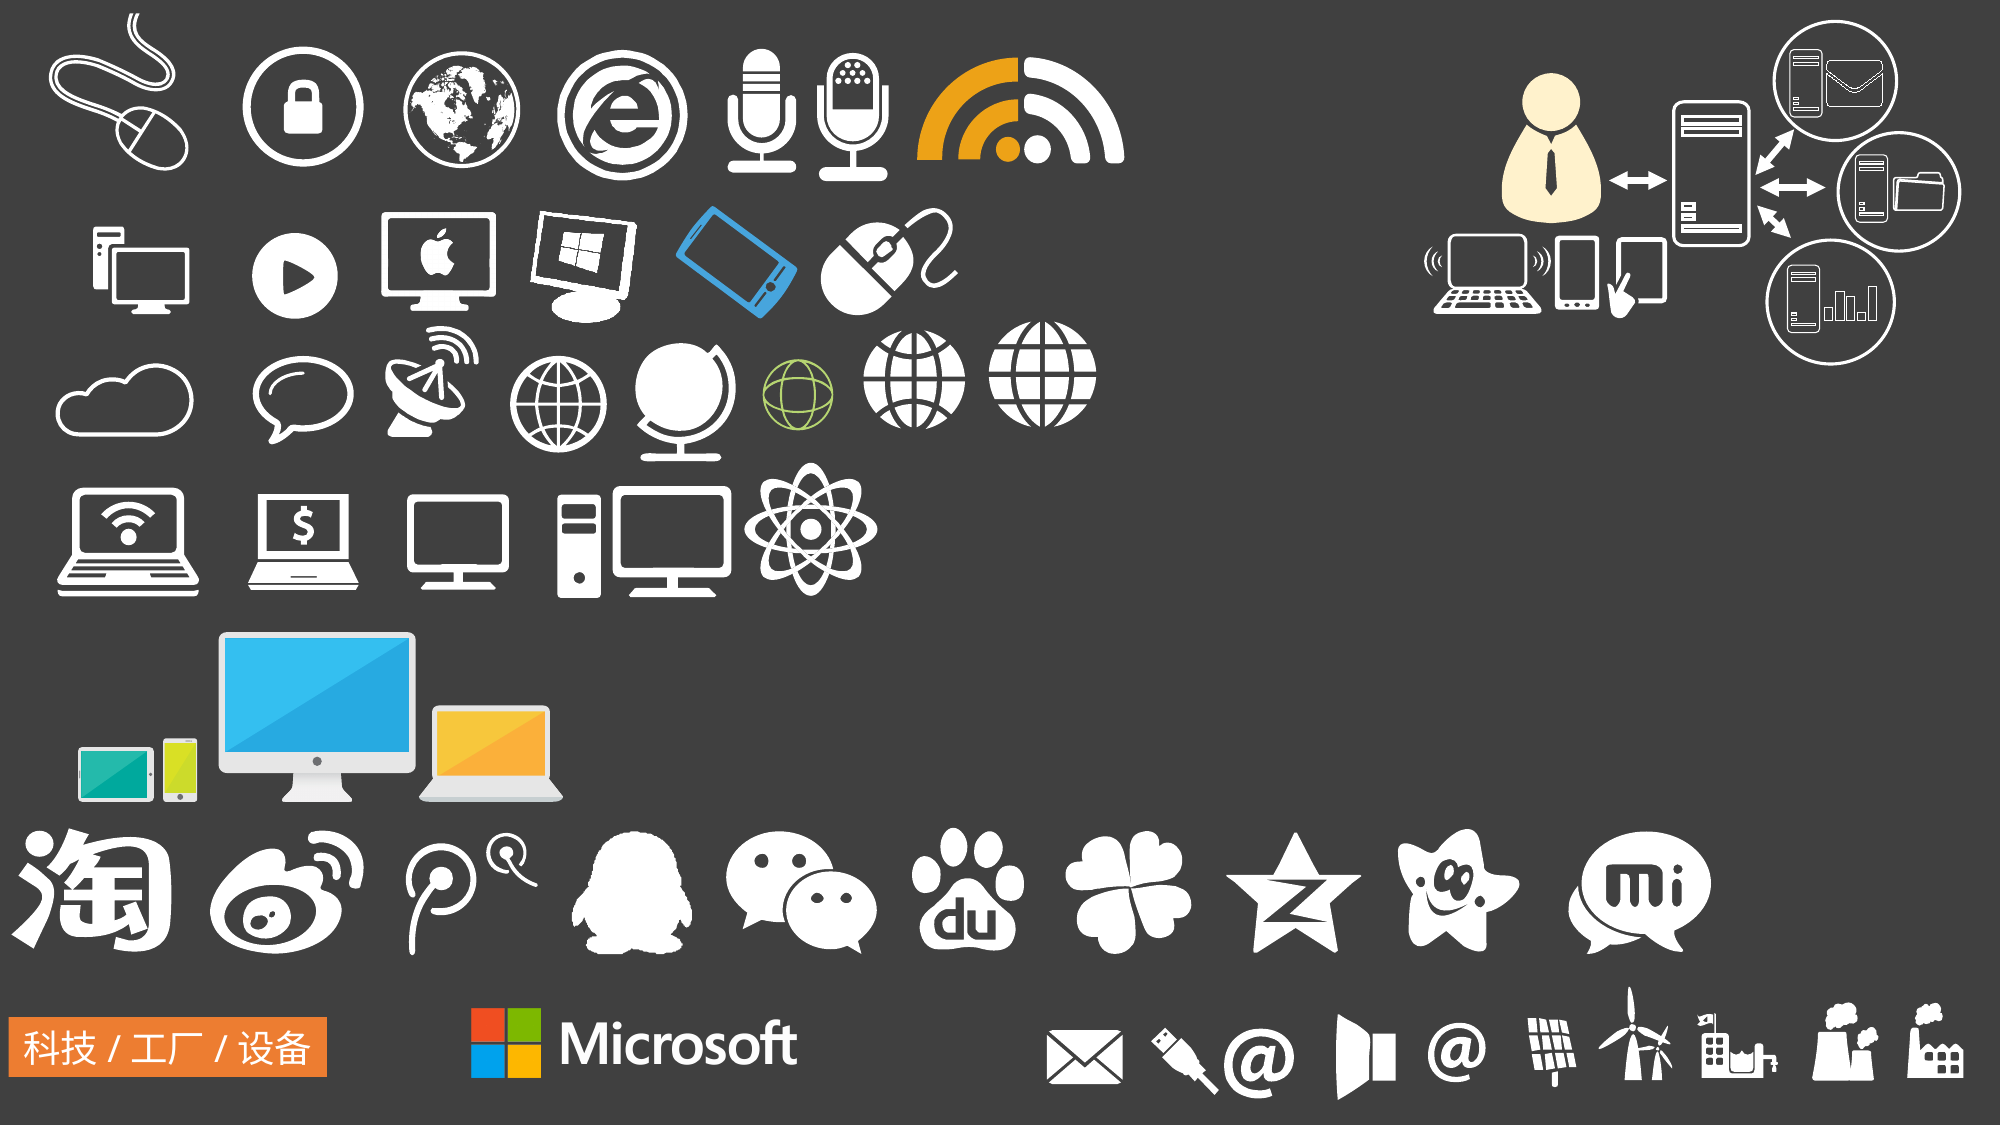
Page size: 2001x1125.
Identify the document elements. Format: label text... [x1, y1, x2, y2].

text_box [1431, 251, 1439, 272]
text_box [57, 487, 199, 585]
text_box [1226, 832, 1362, 953]
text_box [1812, 1001, 1880, 1081]
text_box [1607, 272, 1636, 319]
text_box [817, 206, 958, 319]
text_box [1774, 21, 1897, 141]
text_box [57, 365, 192, 435]
text_box [817, 85, 889, 182]
text_box [57, 589, 199, 597]
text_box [1046, 1030, 1123, 1085]
text_box [1151, 1027, 1219, 1095]
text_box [1597, 985, 1674, 1081]
text_box [1424, 246, 1433, 277]
picture [471, 1008, 797, 1078]
text_box [407, 494, 509, 590]
text_box [635, 343, 736, 462]
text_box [726, 831, 877, 955]
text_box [252, 355, 354, 445]
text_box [1060, 829, 1192, 956]
text_box [403, 51, 521, 169]
text_box [1428, 1022, 1486, 1083]
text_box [405, 830, 538, 955]
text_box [1907, 1001, 1964, 1078]
text_box [1838, 132, 1960, 252]
text_box [940, 827, 968, 867]
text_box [744, 462, 878, 596]
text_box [11, 821, 174, 965]
text_box [1616, 237, 1668, 304]
text_box [1673, 101, 1749, 246]
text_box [1501, 73, 1601, 224]
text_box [557, 486, 732, 598]
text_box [1755, 129, 1795, 175]
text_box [863, 330, 965, 430]
text_box [974, 831, 1003, 868]
text_box [826, 52, 880, 142]
text_box [912, 856, 941, 894]
text_box [1536, 251, 1544, 272]
text_box [995, 865, 1024, 901]
text_box [48, 13, 189, 171]
text_box [1224, 1028, 1294, 1099]
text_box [557, 49, 688, 181]
text_box [510, 355, 607, 453]
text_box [93, 226, 190, 315]
text_box [1893, 172, 1943, 211]
text_box [252, 233, 338, 319]
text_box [1335, 1014, 1396, 1100]
text_box [1542, 246, 1551, 277]
text_box [742, 48, 780, 72]
text_box 科技/工厂/设备 [8, 1017, 327, 1077]
text_box [762, 359, 834, 431]
text_box [1554, 235, 1600, 310]
picture [381, 212, 496, 311]
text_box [988, 321, 1097, 427]
text_box [919, 878, 1016, 951]
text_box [1757, 205, 1791, 238]
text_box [1697, 1013, 1778, 1078]
text_box [742, 74, 780, 82]
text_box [1566, 831, 1711, 954]
text_box [742, 83, 780, 91]
text_box [675, 206, 798, 319]
text_box [571, 831, 692, 955]
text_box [1766, 240, 1895, 364]
text_box [1896, 180, 1945, 211]
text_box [207, 829, 372, 956]
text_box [385, 326, 479, 437]
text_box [247, 494, 359, 590]
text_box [917, 57, 1020, 162]
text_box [1395, 824, 1533, 961]
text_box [1527, 1018, 1577, 1088]
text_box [1024, 57, 1125, 164]
picture [77, 632, 563, 802]
text_box [1433, 233, 1542, 314]
text_box [242, 46, 364, 167]
text_box [727, 94, 797, 173]
picture [522, 207, 643, 328]
text_box [742, 93, 780, 138]
